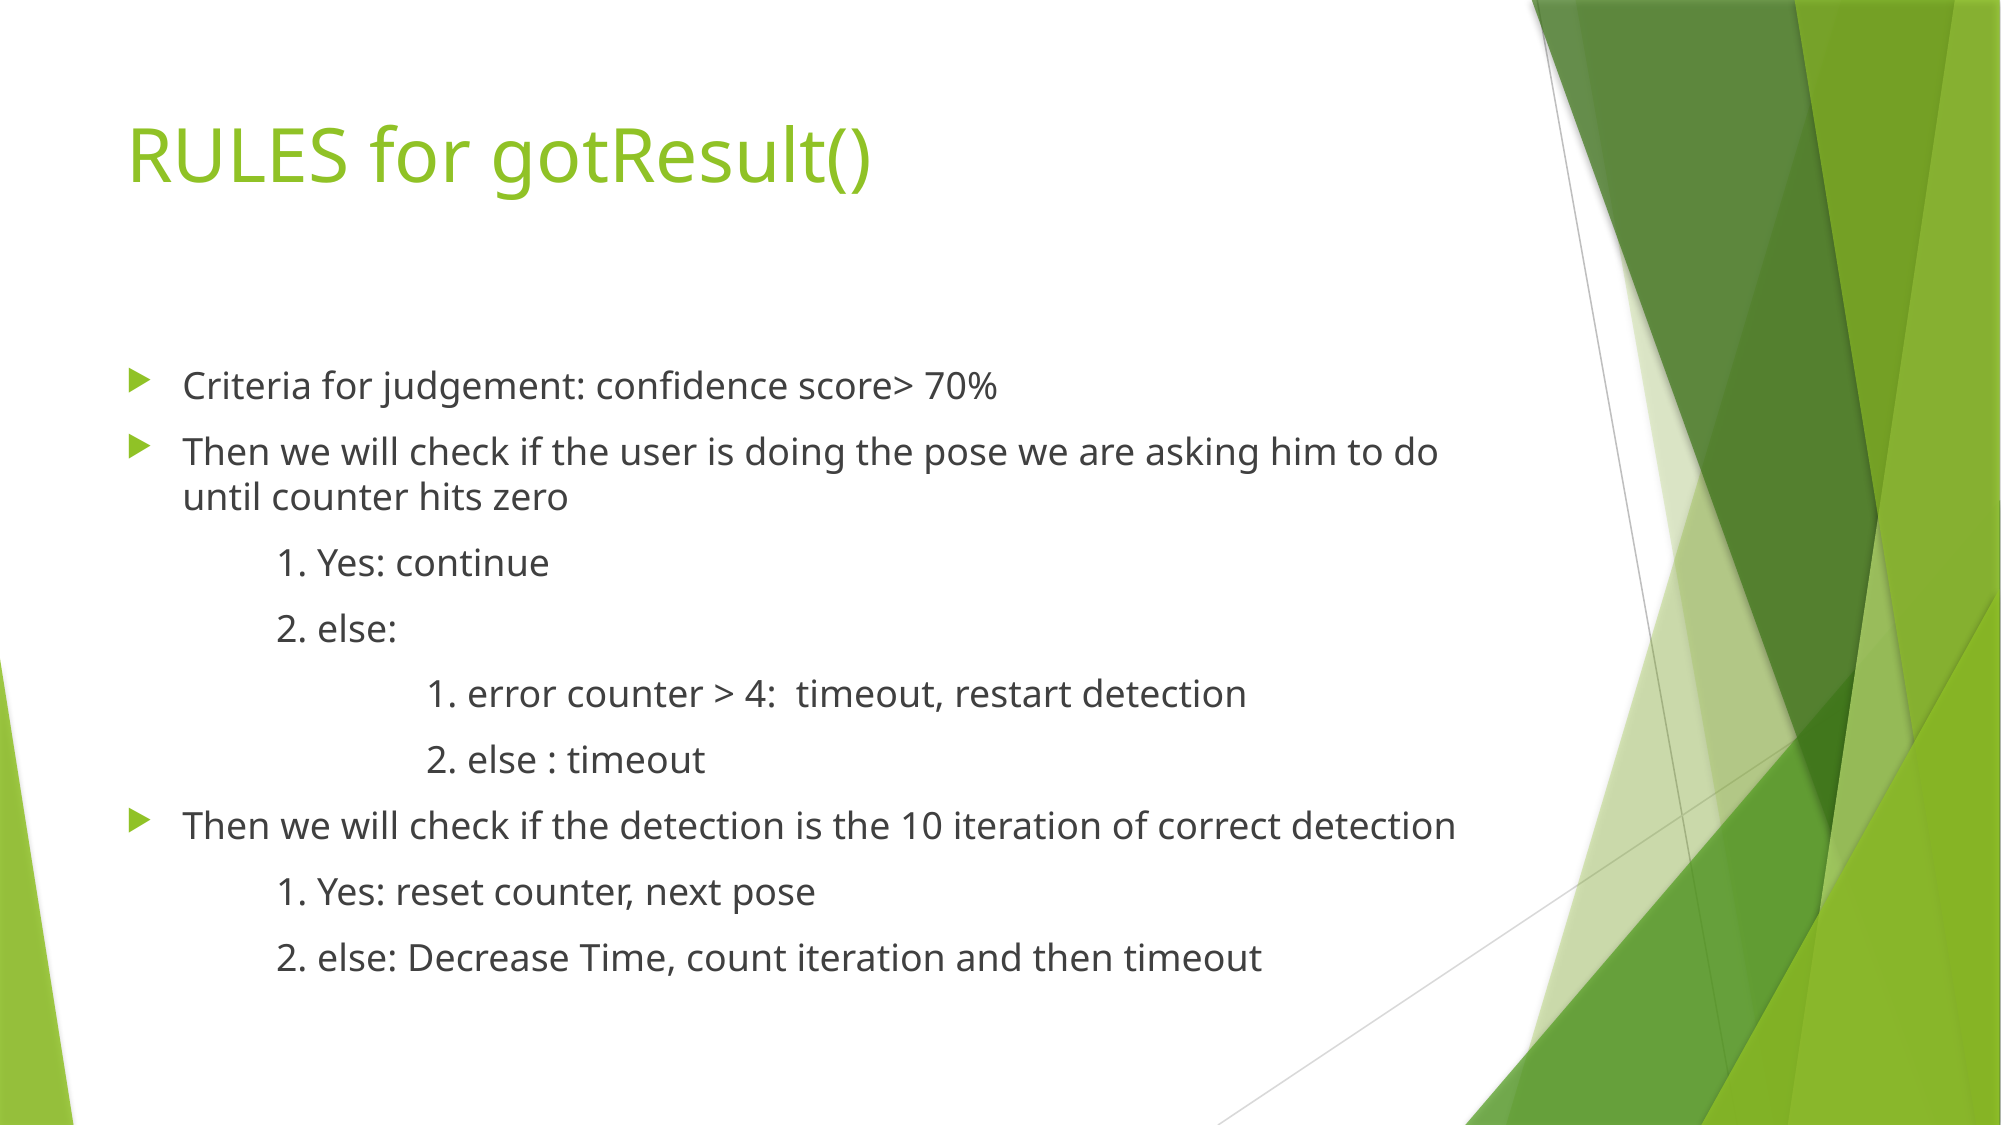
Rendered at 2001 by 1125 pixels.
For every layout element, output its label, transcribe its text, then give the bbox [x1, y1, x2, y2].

list Criteria for judgement: confidence score> 70% Then we will check if the user is doing the pose we are asking him to do until counter hits zero 1. Yes: continue 2. else: 1. error counter > 4: timeout, restart detection 2. else : timeout Then we will check if the detection is the 10 iteration of correct detection 1. Yes: reset counter, next pose 2. else: Decrease Time, count iteration and then timeout [111, 354, 1522, 992]
title RULES for gotResult() [111, 99, 1522, 317]
